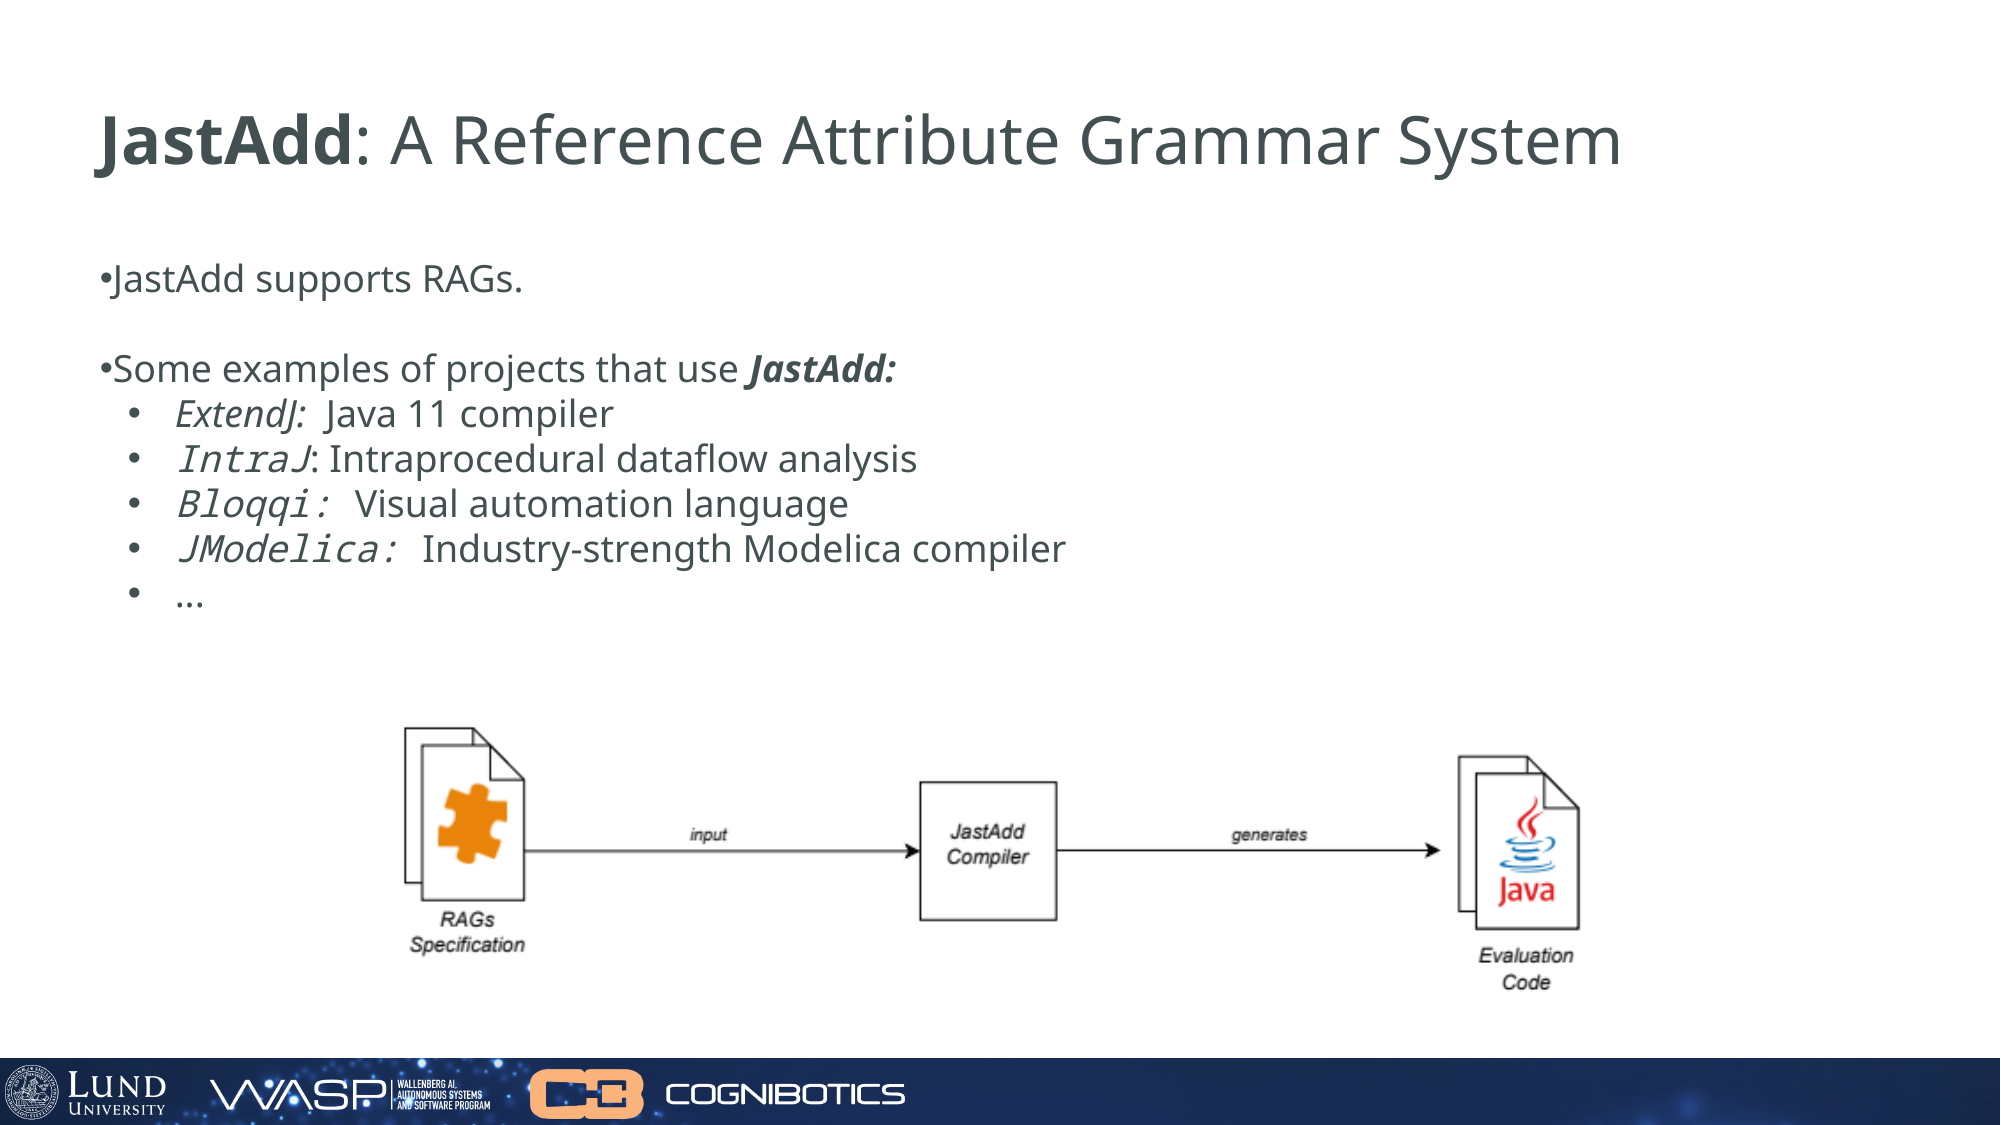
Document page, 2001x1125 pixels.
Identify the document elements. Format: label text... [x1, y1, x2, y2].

title JastAdd: A Reference Attribute Grammar System [85, 69, 1975, 218]
picture [0, 1049, 2000, 1125]
picture [403, 726, 1595, 1012]
text_box JastAdd supports RAGs. Some examples of projects that use JastAdd: ExtendJ: Java 11 compiler IntraJ: Intraprocedural dataflow analysis Bloqqi: Visual automation language JModelica: Industry-strength Modelica compiler ... [84, 247, 1889, 623]
